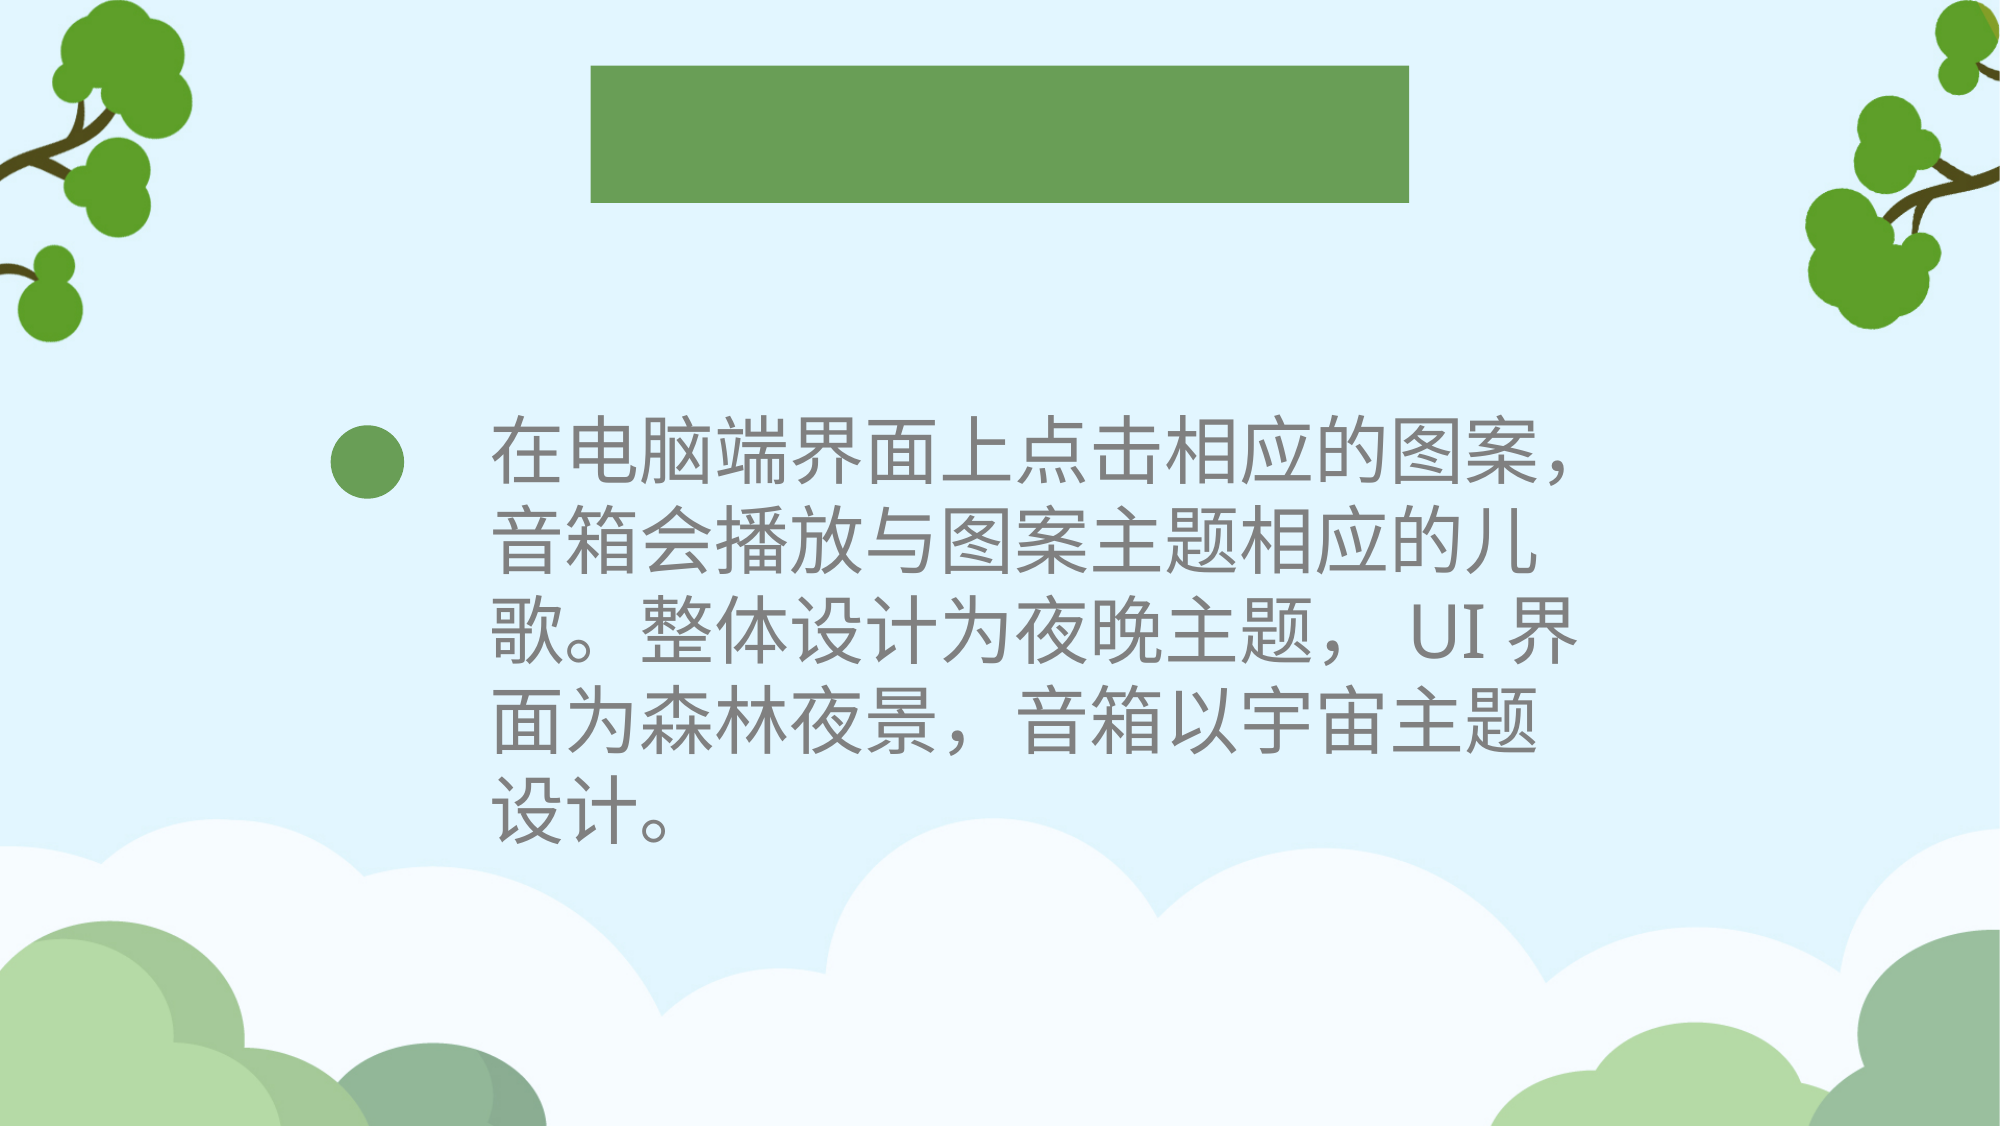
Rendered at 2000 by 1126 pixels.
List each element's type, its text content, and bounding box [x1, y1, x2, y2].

text_box [588, 63, 1411, 205]
text_box 在电脑端界面上点击相应的图案， 音箱会播放与图案主题相应的儿 歌。整体设计为夜晚主题，UI界 面为森林夜景，音箱以宇宙主题 设计。 [474, 395, 1630, 861]
picture [0, 0, 2000, 1126]
text_box [330, 425, 405, 499]
